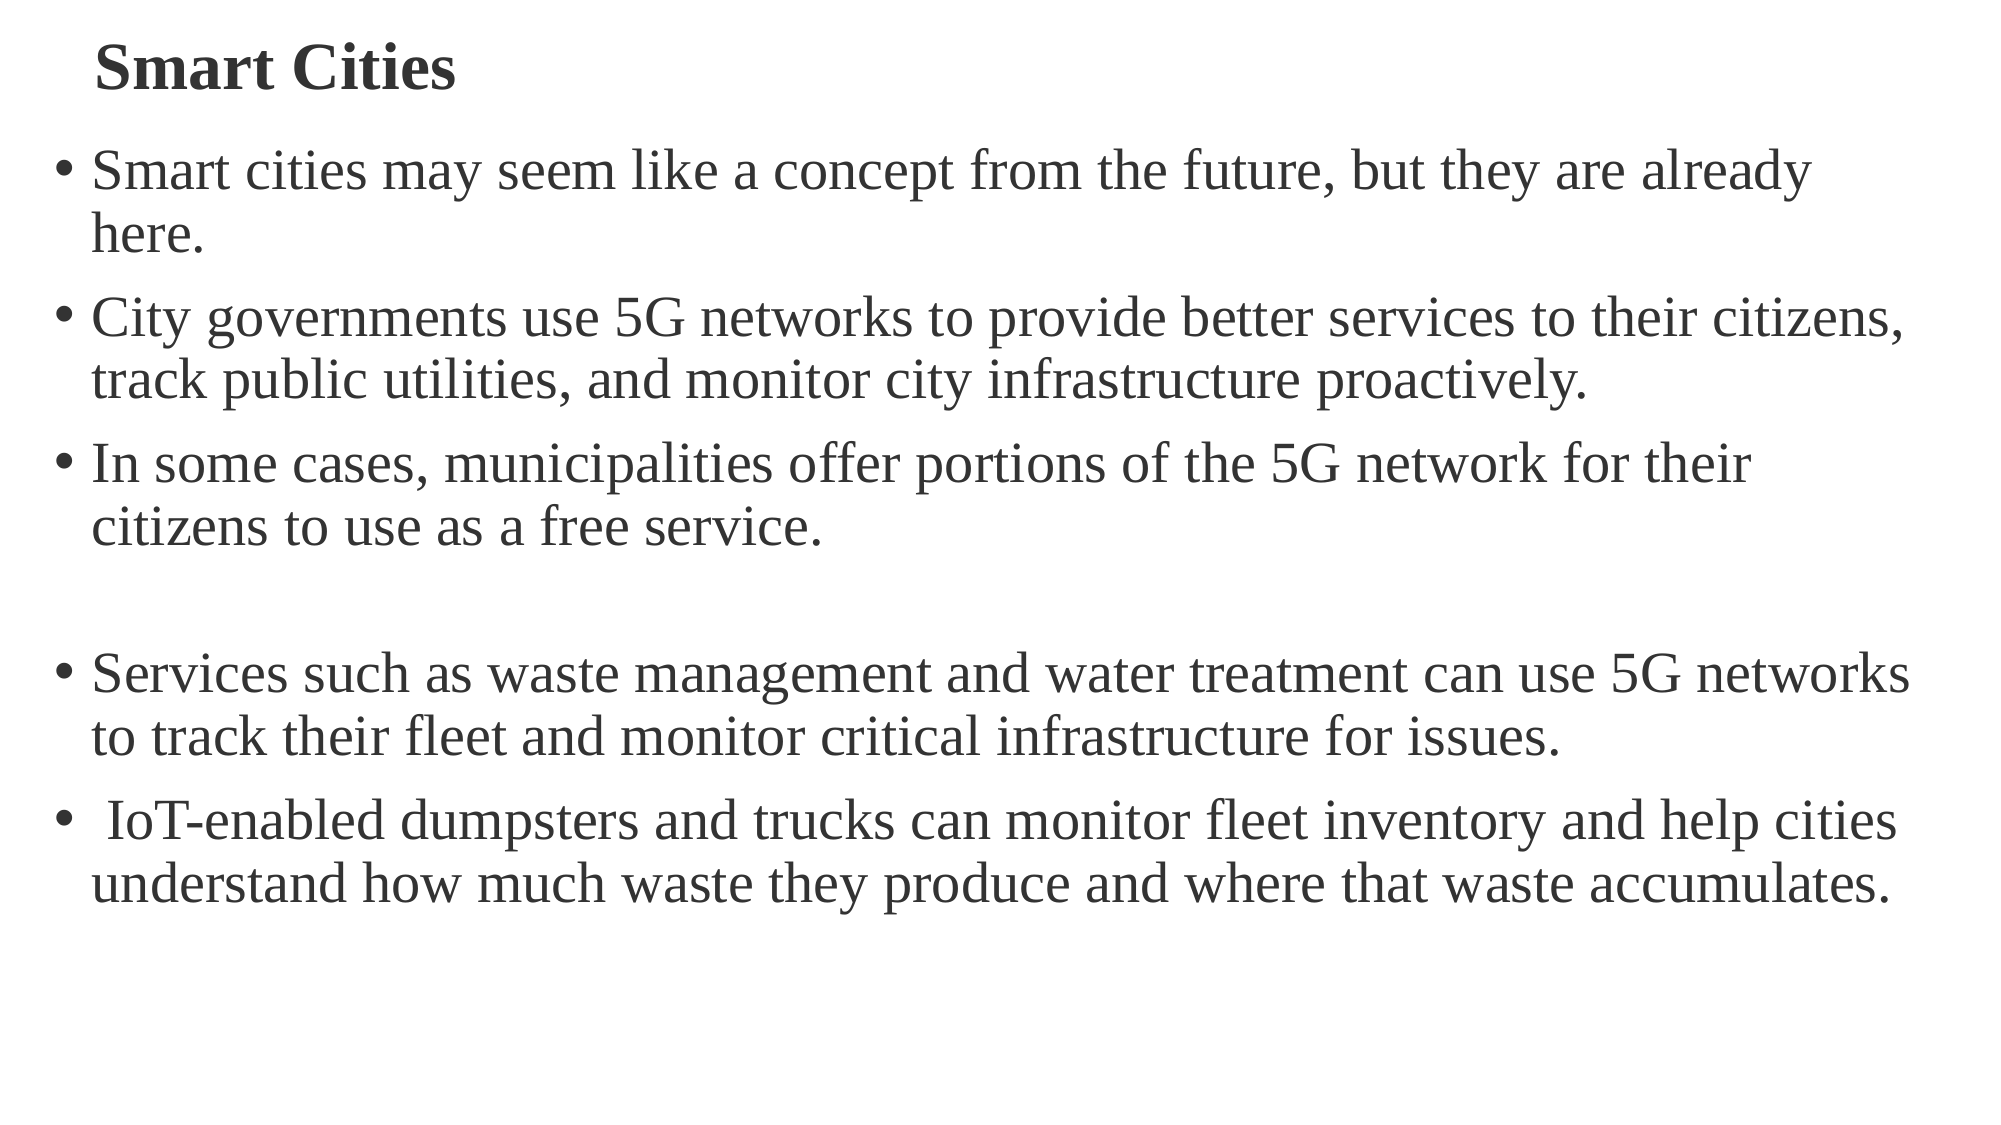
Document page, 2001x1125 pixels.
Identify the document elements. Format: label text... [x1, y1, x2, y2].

list Smart cities may seem like a concept from the future, but they are already here. City governments use 5G networks to provide better services to their citizens, track public utilities, and monitor city infrastructure proactively. In some cases, municipalities offer portions of the 5G network for their citizens to use as a free service. Services such as waste management and water treatment can use 5G networks to track their fleet and monitor critical infrastructure for issues. IoT-enabled dumpsters and trucks can monitor fleet inventory and help cities understand how much waste they produce and where that waste accumulates. [39, 131, 1937, 1102]
title Smart Cities [79, 23, 1805, 112]
